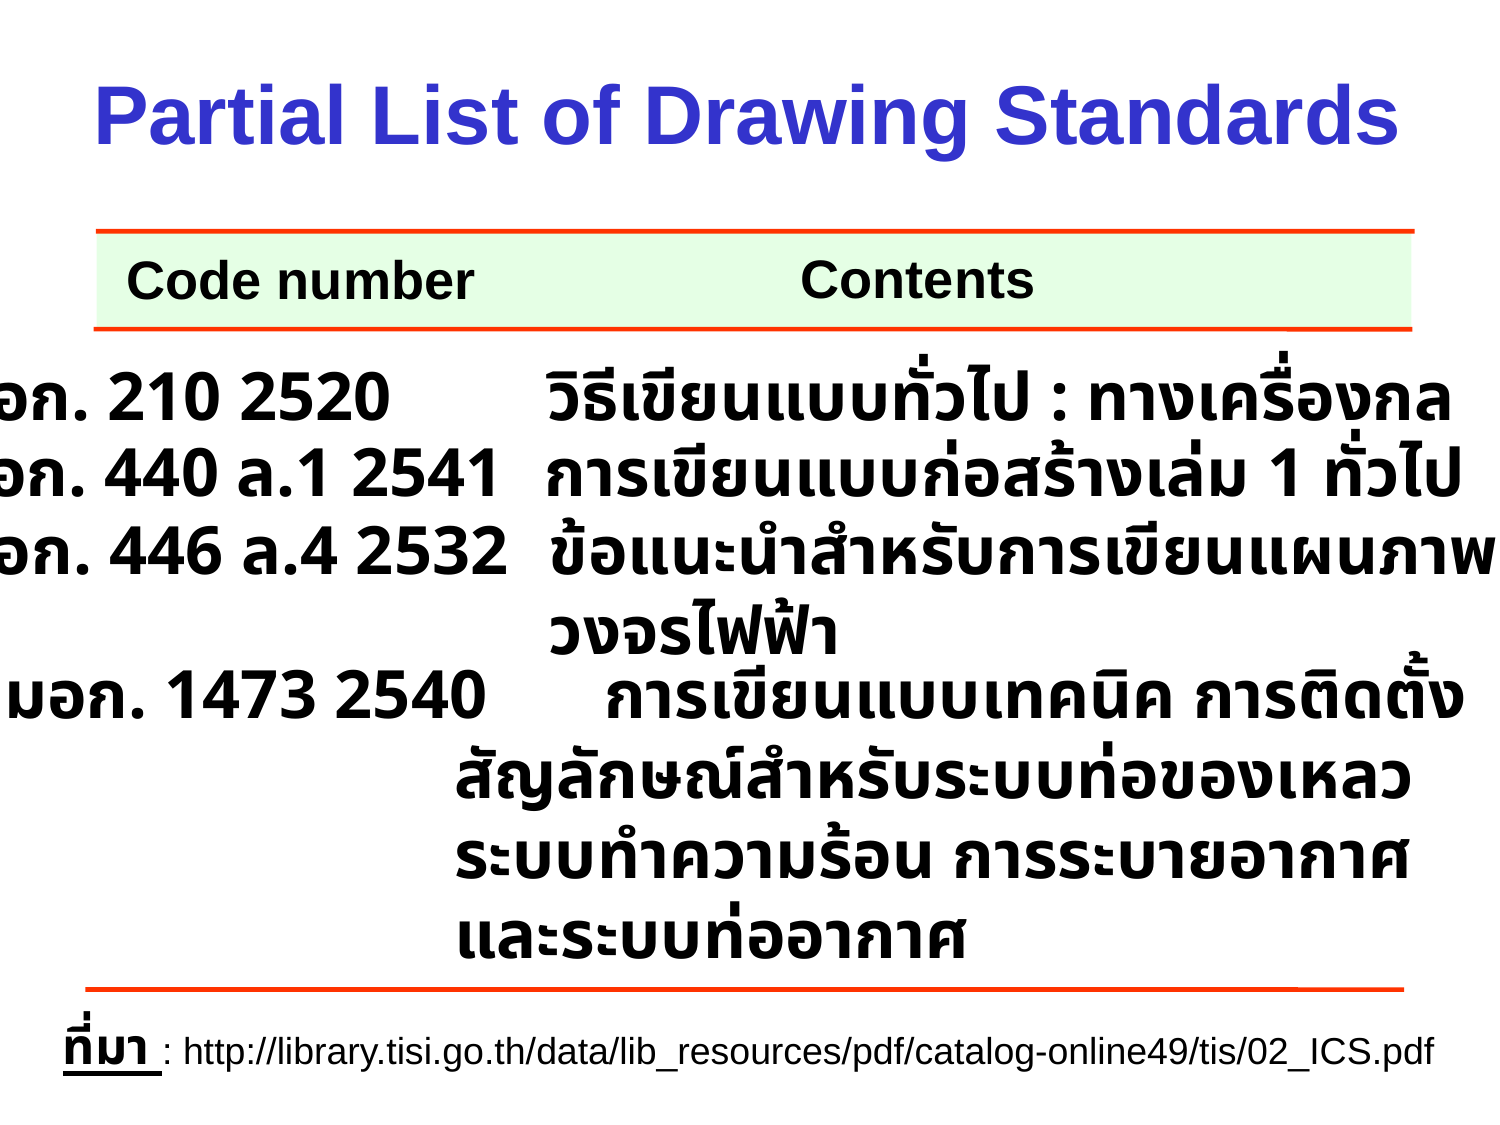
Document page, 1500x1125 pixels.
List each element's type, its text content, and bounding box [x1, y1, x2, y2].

text_box Partial List of Drawing Standards [78, 53, 1418, 169]
text_box มอก. 1473 2540 การเขียนแบบเทคนิค การติดตั้ง สัญลักษณ์สำหรับระบบท่อของเหลว ระบบทำความร้อน การระบายอากาศ และระบบท่ออากาศ [0, 644, 1481, 979]
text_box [93, 231, 1415, 330]
text_box มอก. 210 2520 วิธีเขียนแบบทั่วไป : ทางเครื่องกล [0, 346, 1470, 422]
text_box ที่มา : http://library.tisi.go.th/data/lib_resources/pdf/catalog-online49/tis/02_ICS.pdf [48, 1006, 1450, 1082]
text_box มอก. 446 ล.4 2532 ข้อแนะนำสำหรับการเขียนแผนภาพ วงจรไฟฟ้า [0, 500, 1500, 676]
text_box มอก. 440 ล.1 2541 การเขียนแบบก่อสร้างเล่ม 1 ทั่วไป [0, 422, 1480, 500]
